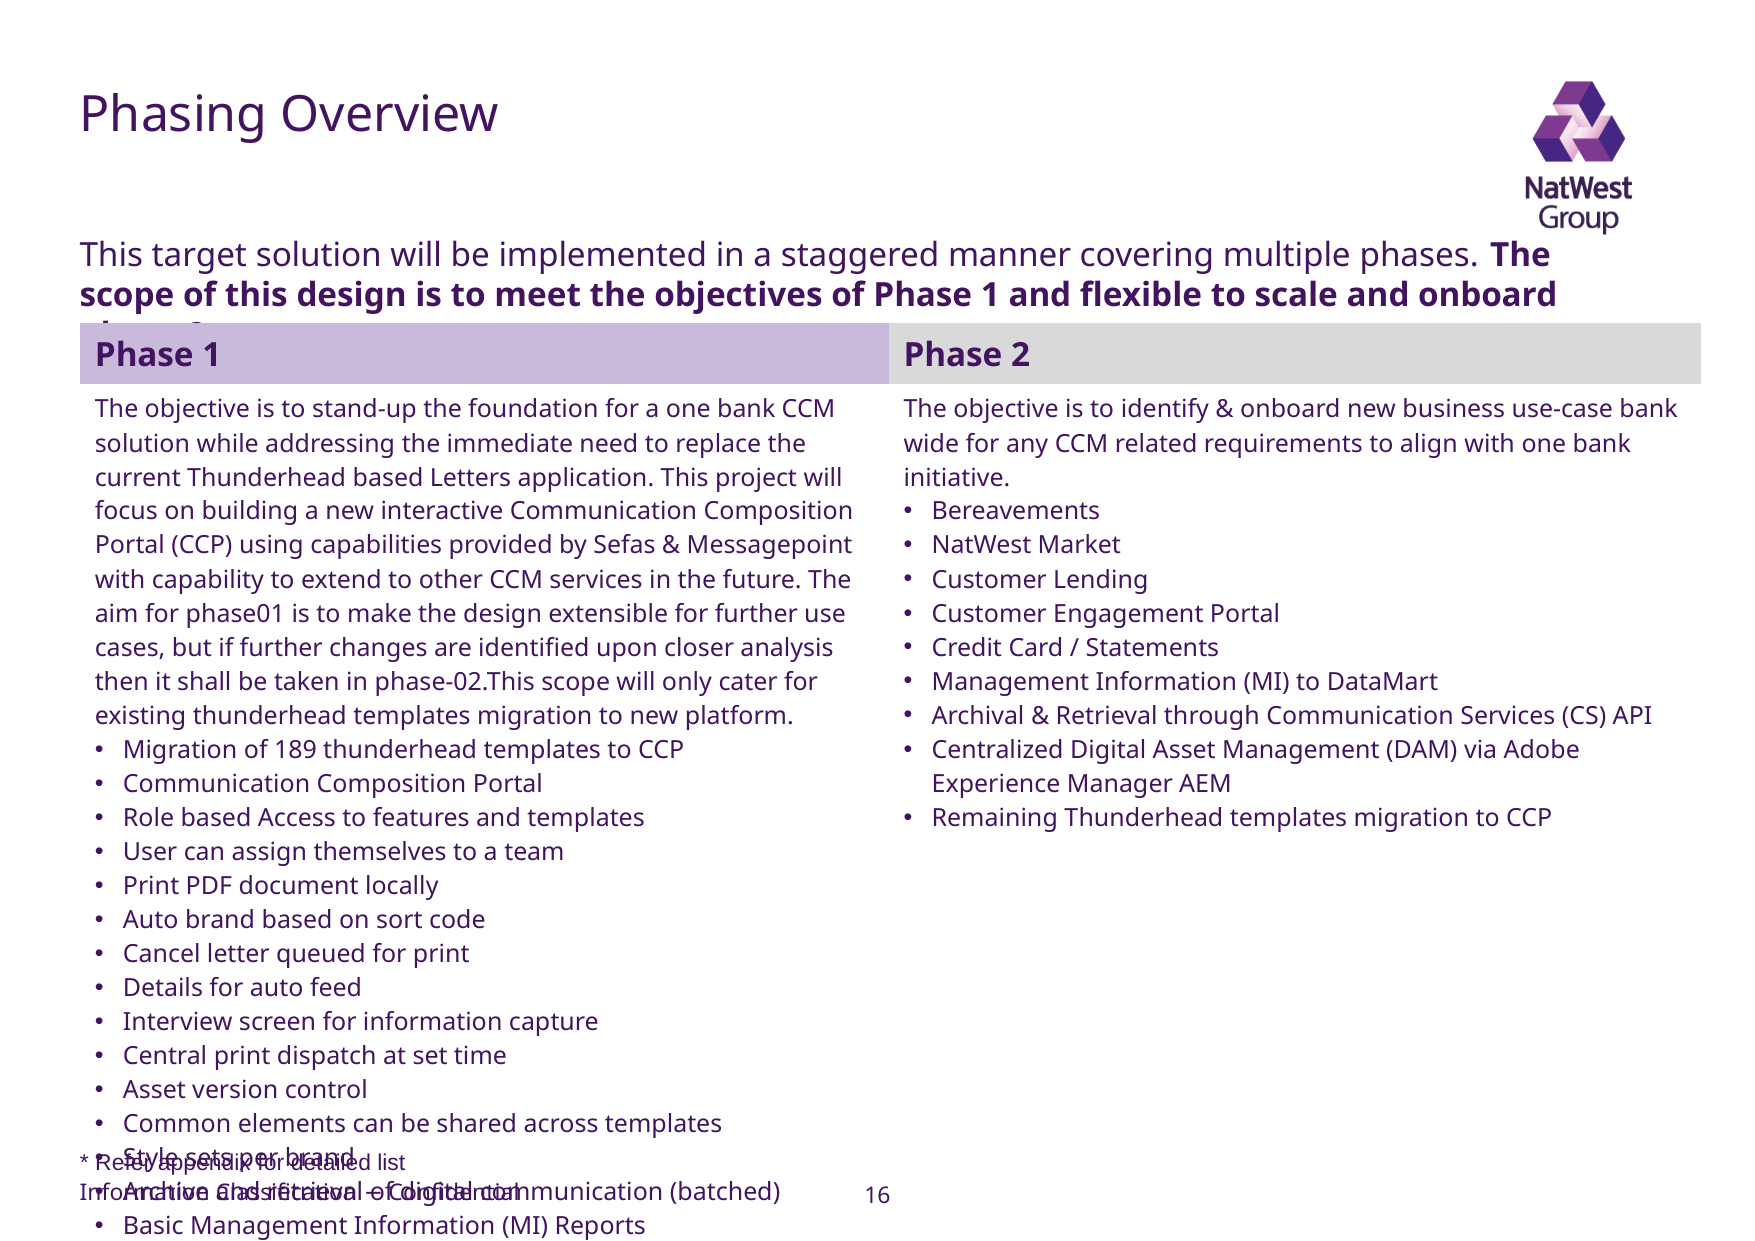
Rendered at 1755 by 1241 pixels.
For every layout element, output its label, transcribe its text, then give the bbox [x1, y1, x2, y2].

table_cell The objective is to stand-up the foundation for a one bank CCM solution while addressing the immediate need to replace the current Thunderhead based Letters application. This project will focus on building a new interactive Communication Composition Portal (CCP) using capabilities provided by Sefas & Messagepoint with capability to extend to other CCM services in the future. The aim for phase01 is to make the design extensible for further use cases, but if further changes are identified upon closer analysis then it shall be taken in phase-02.This scope will only cater for existing thunderhead templates migration to new platform. Migration of 189 thunderhead templates to CCP Communication Composition Portal Role based Access to features and templates User can assign themselves to a team Print PDF document locally Auto brand based on sort code Cancel letter queued for print Details for auto feed Interview screen for information capture Central print dispatch at set time Asset version control Common elements can be shared across templates Style sets per brand Archive and retrieval of digital communication (batched) Basic Management Information (MI) Reports [80, 384, 889, 1241]
table_header Phase 1 [80, 323, 889, 384]
table_cell The objective is to identify & onboard new business use-case bank wide for any CCM related requirements to align with one bank initiative. Bereavements NatWest Market Customer Lending Customer Engagement Portal Credit Card / Statements Management Information (MI) to DataMart Archival & Retrieval through Communication Services (CS) API Centralized Digital Asset Management (DAM) via Adobe Experience Manager AEM Remaining Thunderhead templates migration to CCP [889, 384, 1701, 1241]
text_box * Refer appendix for detailed list [79, 1147, 631, 1184]
picture [0, 0, 1755, 1241]
table_header Phase 2 [889, 323, 1701, 384]
title Phasing Overview [79, 81, 1486, 170]
text_box This target solution will be implemented in a staggered manner covering multiple phases. The scope of this design is to meet the objectives of Phase 1 and flexible to scale and onboard phase 2. [79, 233, 1638, 322]
